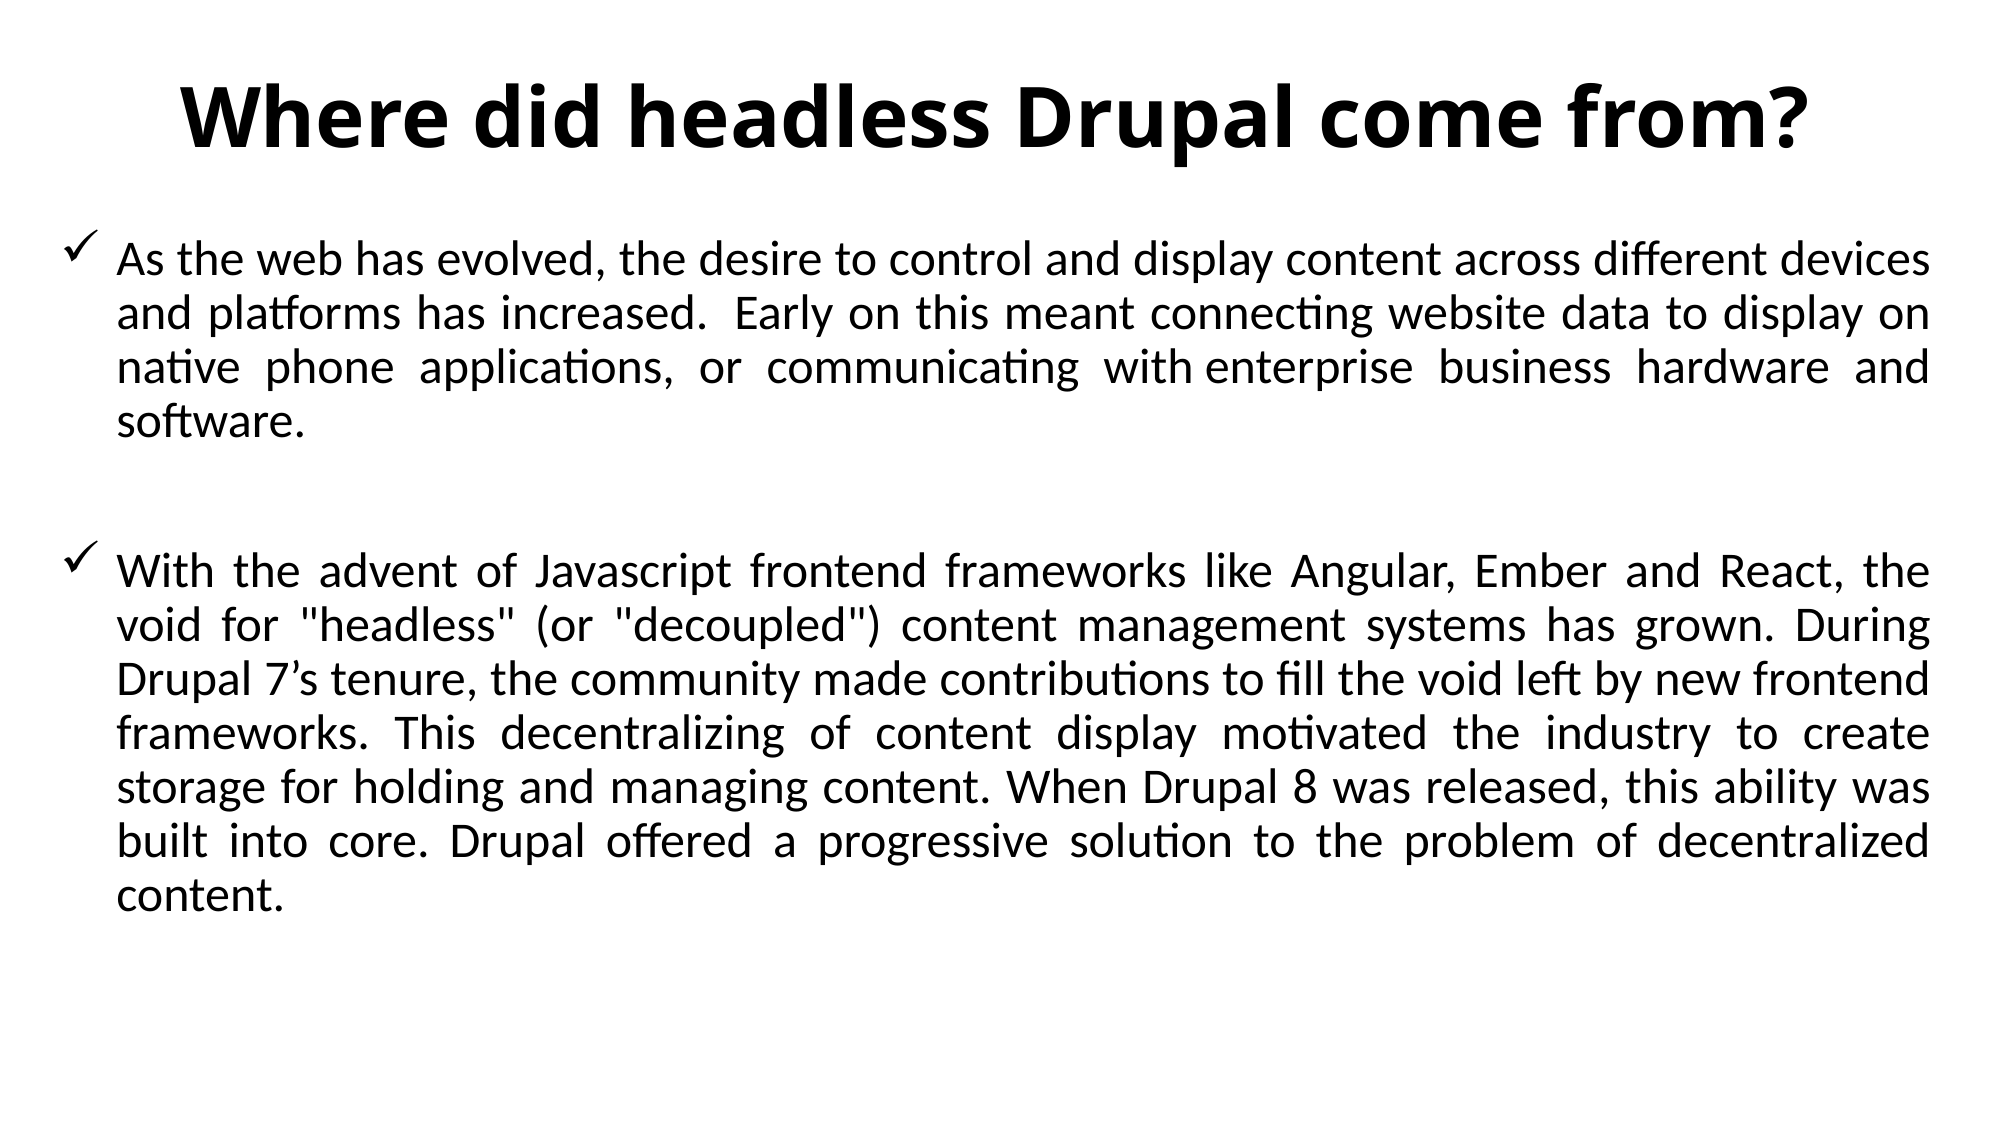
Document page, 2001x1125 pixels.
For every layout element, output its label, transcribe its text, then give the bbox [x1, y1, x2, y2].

title Where did headless Drupal come from? [45, 66, 1946, 174]
subtitle As the web has evolved, the desire to control and display content across different devices and platforms has increased. Early on this meant connecting website data to display on native phone applications, or communicating with enterprise business hardware and software. With the advent of Javascript frontend frameworks like Angular, Ember and React, the void for "headless" (or "decoupled") content management systems has grown. During Drupal 7’s tenure, the community made contributions to fill the void left by new frontend frameworks. This decentralizing of content display motivated the industry to create storage for holding and managing content. When Drupal 8 was released, this ability was built into core. Drupal offered a progressive solution to the problem of decentralized content. [45, 224, 1946, 1072]
